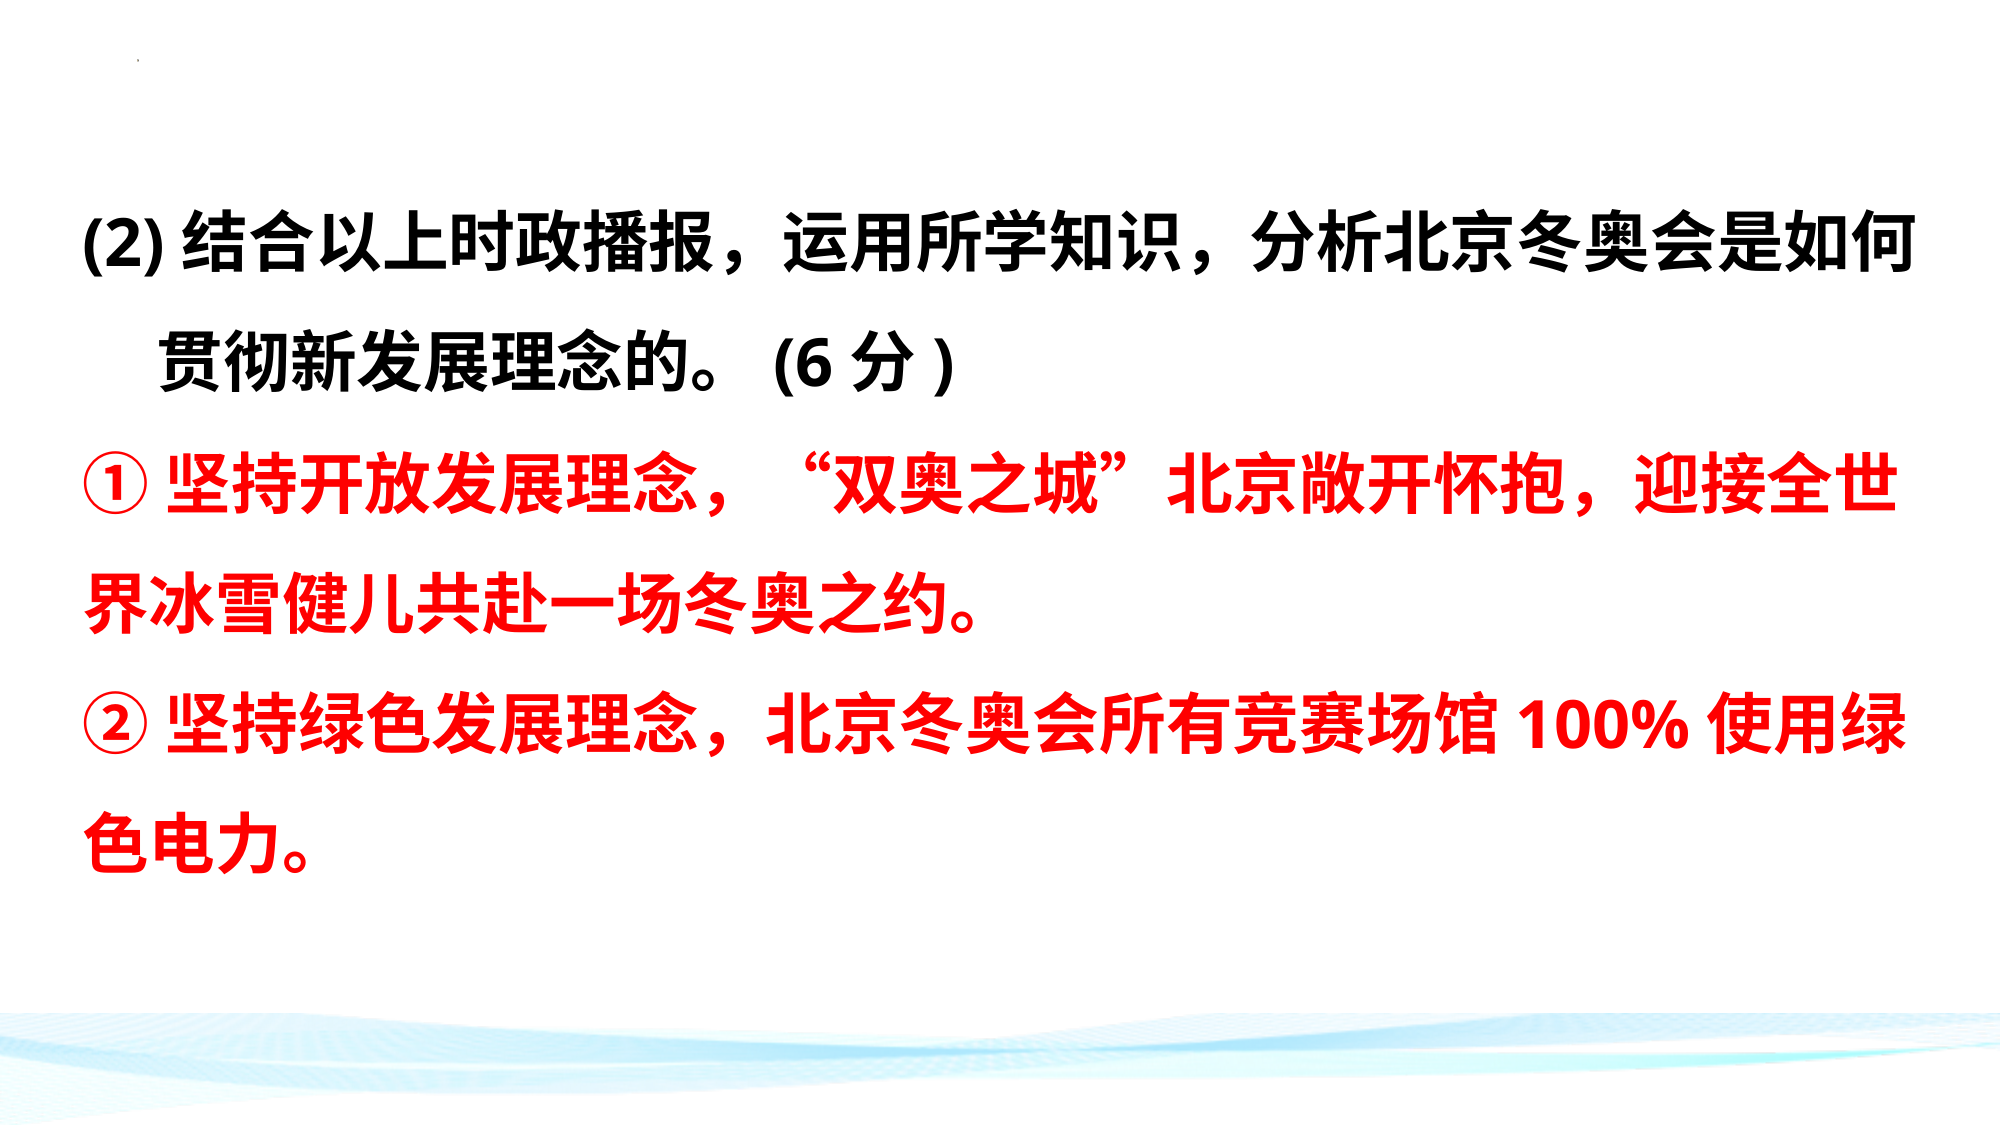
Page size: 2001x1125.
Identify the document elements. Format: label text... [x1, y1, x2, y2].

text_box (2)结合以上时政播报，运用所学知识，分析北京冬奥会是如何贯彻新发展理念的。(6分) [67, 152, 1933, 394]
picture [0, 1013, 2000, 1125]
text_box ①坚持开放发展理念，“双奥之城”北京敞开怀抱，迎接全世界冰雪健儿共赴一场冬奥之约。 ②坚持绿色发展理念，北京冬奥会所有竞赛场馆100%使用绿色电力。 [67, 394, 1933, 889]
